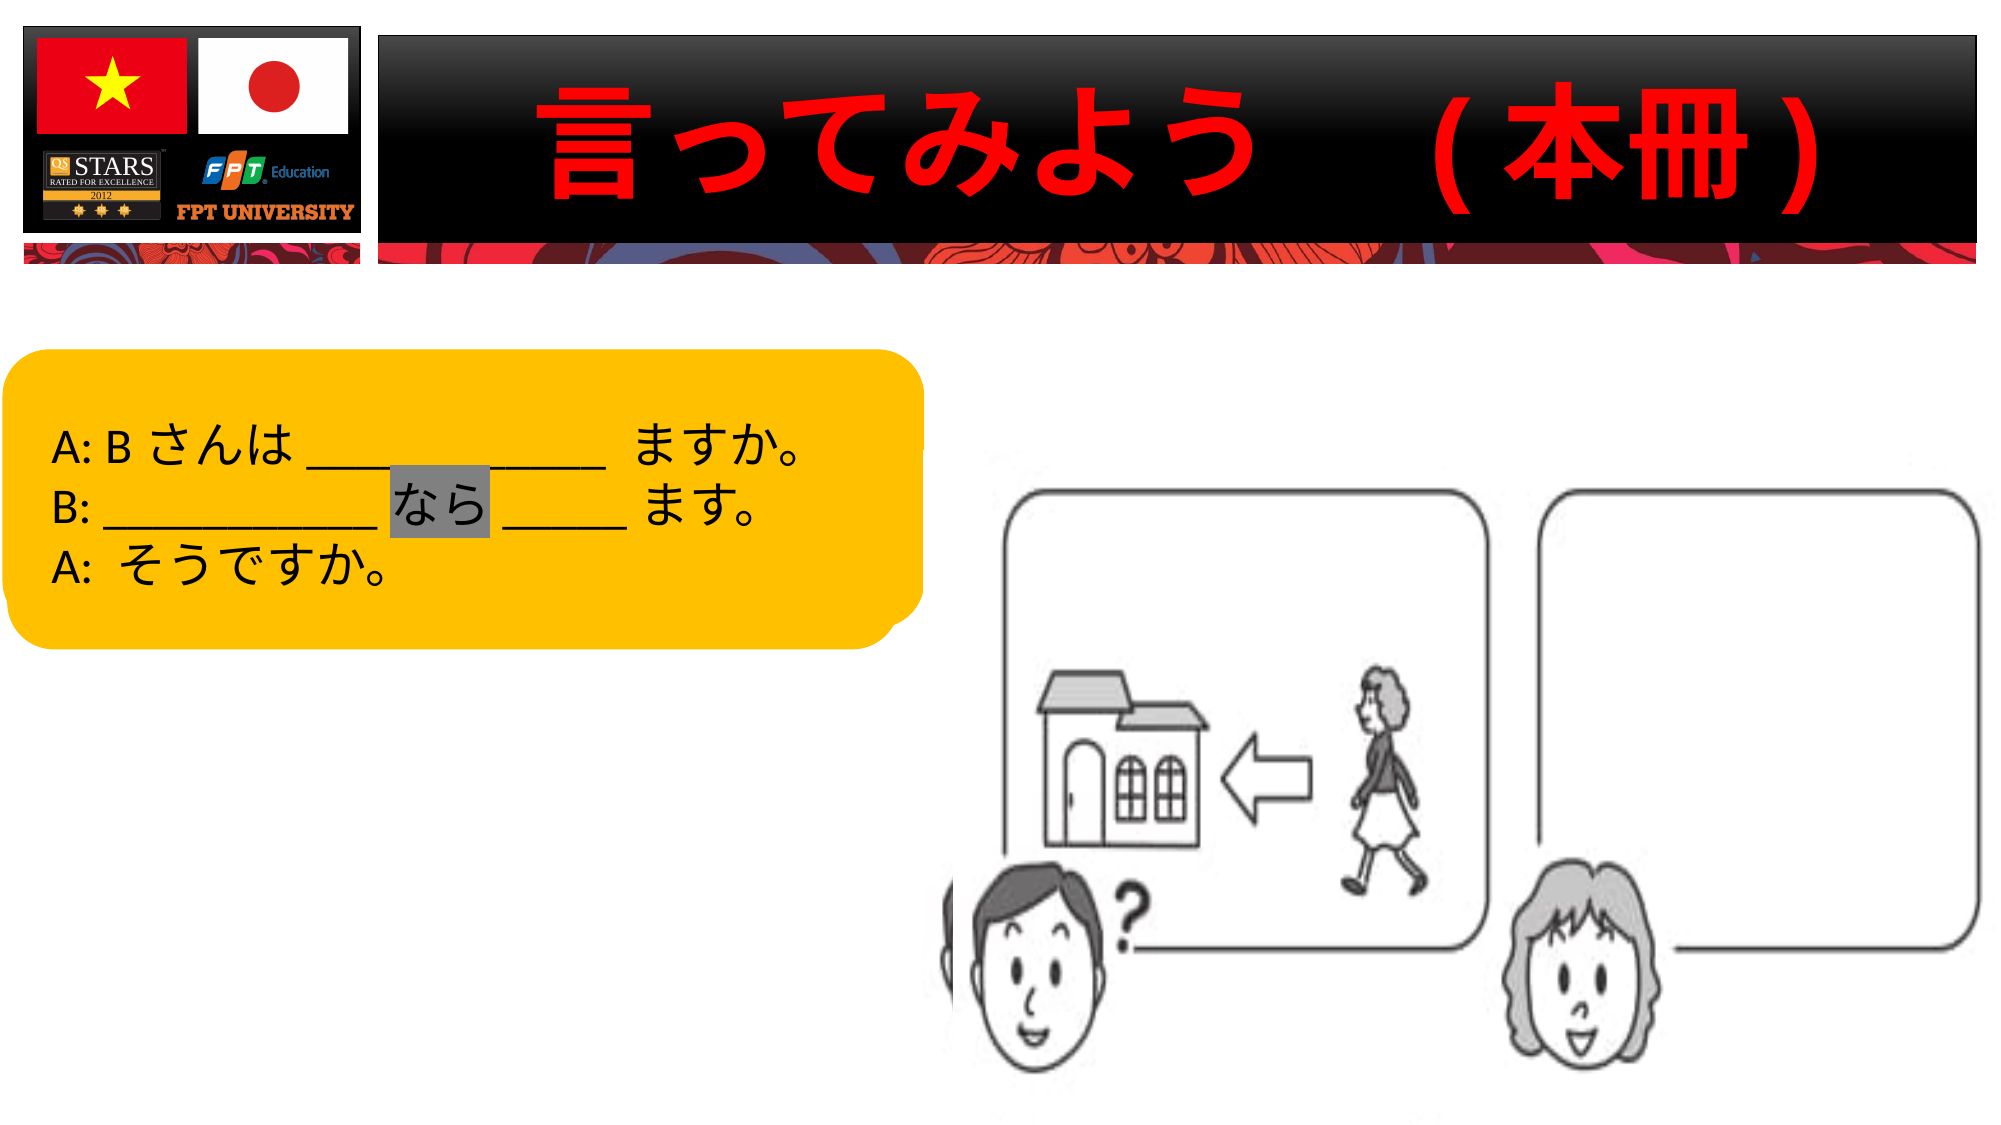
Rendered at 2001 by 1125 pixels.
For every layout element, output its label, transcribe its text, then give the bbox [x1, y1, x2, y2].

text_box [23, 26, 361, 233]
picture [923, 450, 2000, 1125]
picture [23, 243, 361, 264]
picture [36, 136, 361, 233]
picture [378, 243, 1977, 264]
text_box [7, 371, 899, 649]
text_box 言ってみよう (本冊) [378, 35, 1977, 243]
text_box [2, 349, 924, 628]
picture [198, 38, 349, 134]
picture [37, 38, 187, 134]
